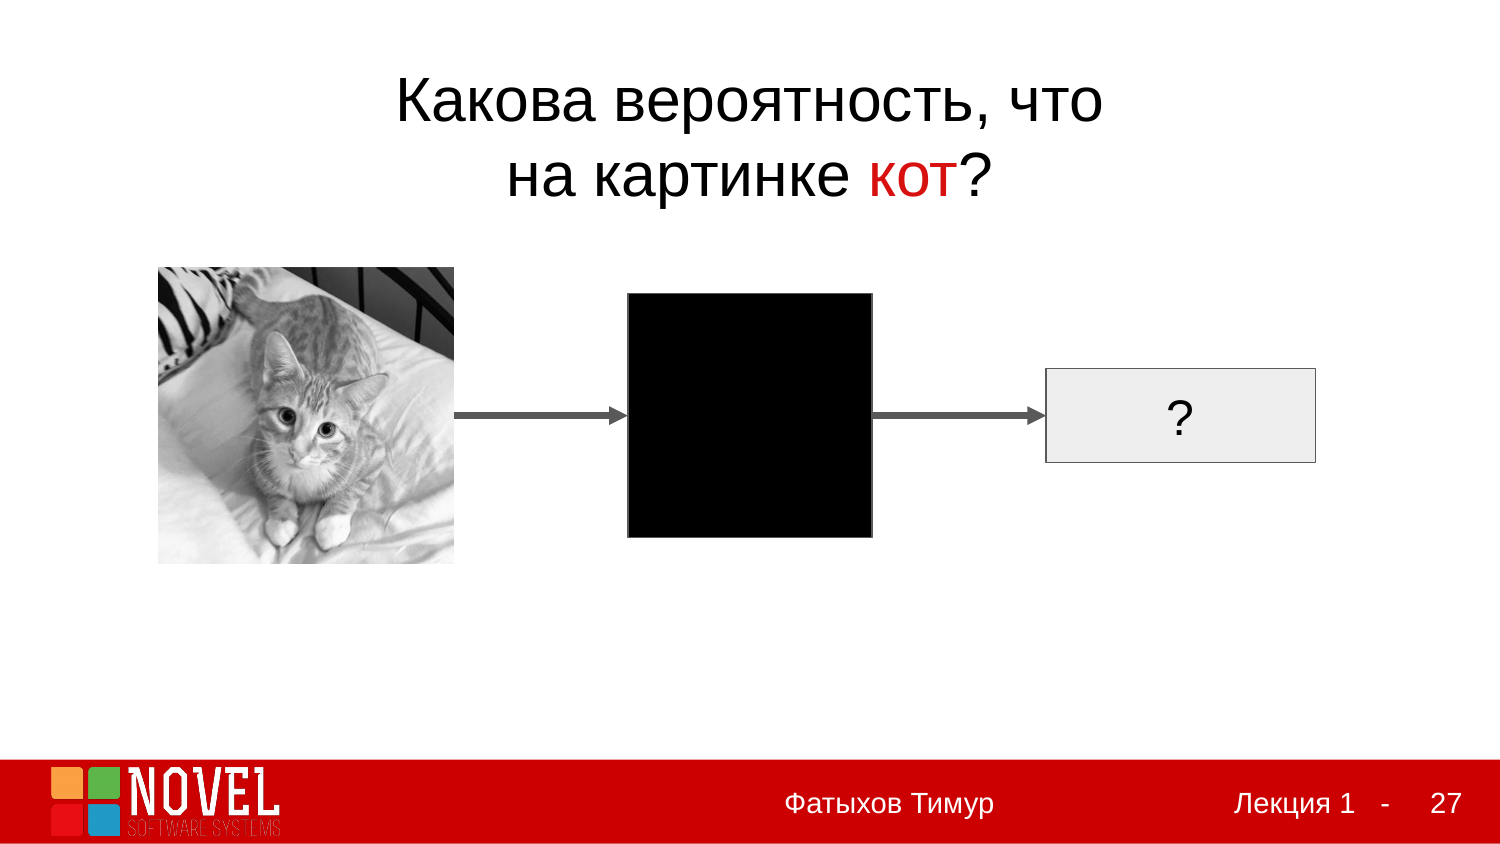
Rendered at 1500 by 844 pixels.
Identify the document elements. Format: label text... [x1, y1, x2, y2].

text_box [627, 293, 873, 538]
picture [51, 767, 280, 836]
picture [157, 267, 454, 564]
slide_number ‹#› [1415, 759, 1500, 844]
text_box Какова вероятность, что на картинке кот? [365, 43, 1135, 247]
text_box ? [1046, 368, 1316, 463]
